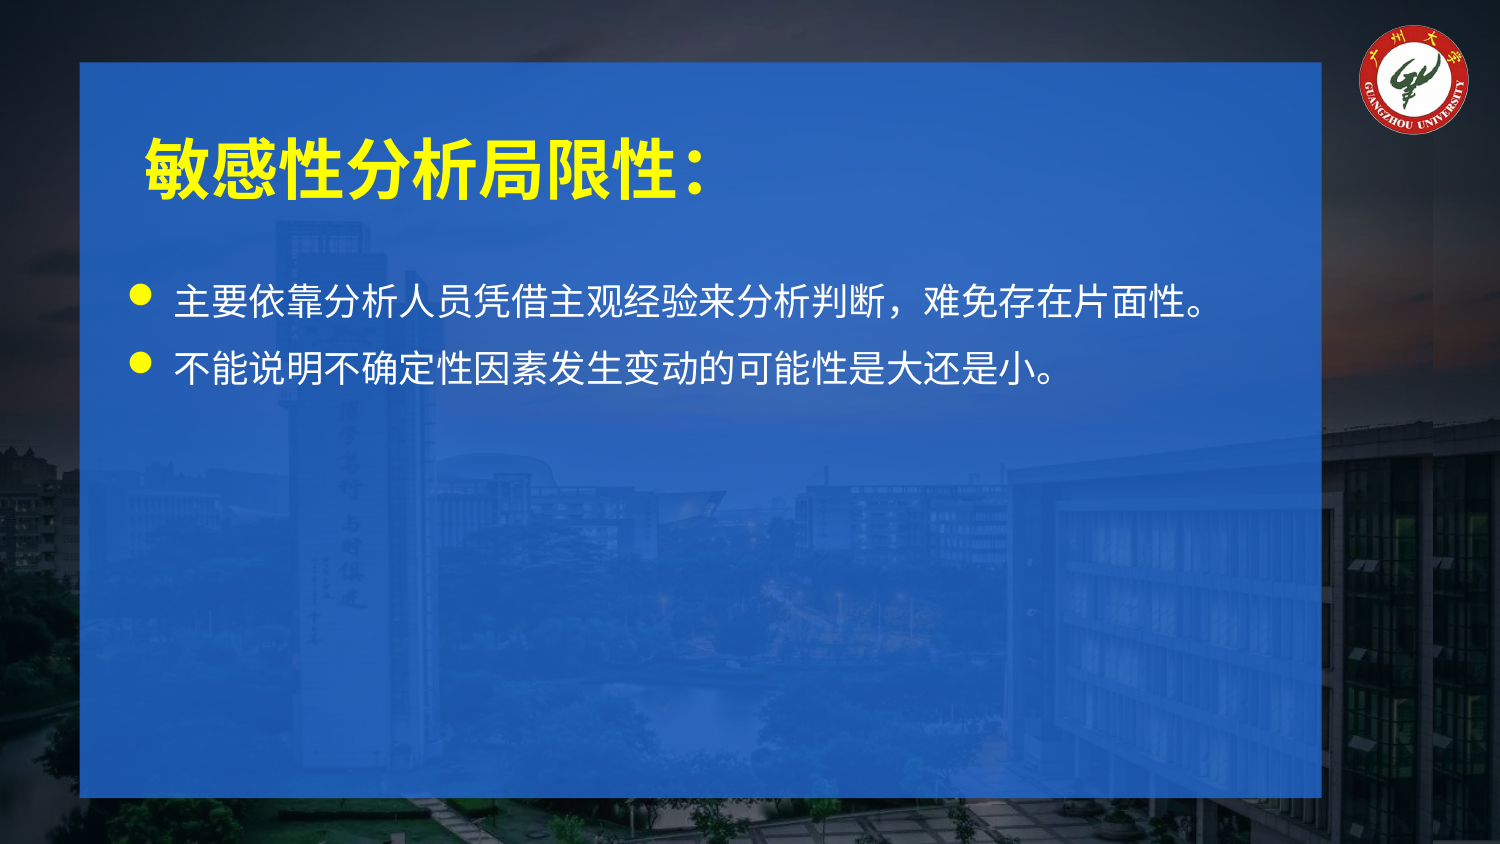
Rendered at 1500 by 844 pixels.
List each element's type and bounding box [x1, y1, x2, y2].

text_box [0, 0, 1500, 844]
picture [1356, 23, 1470, 136]
